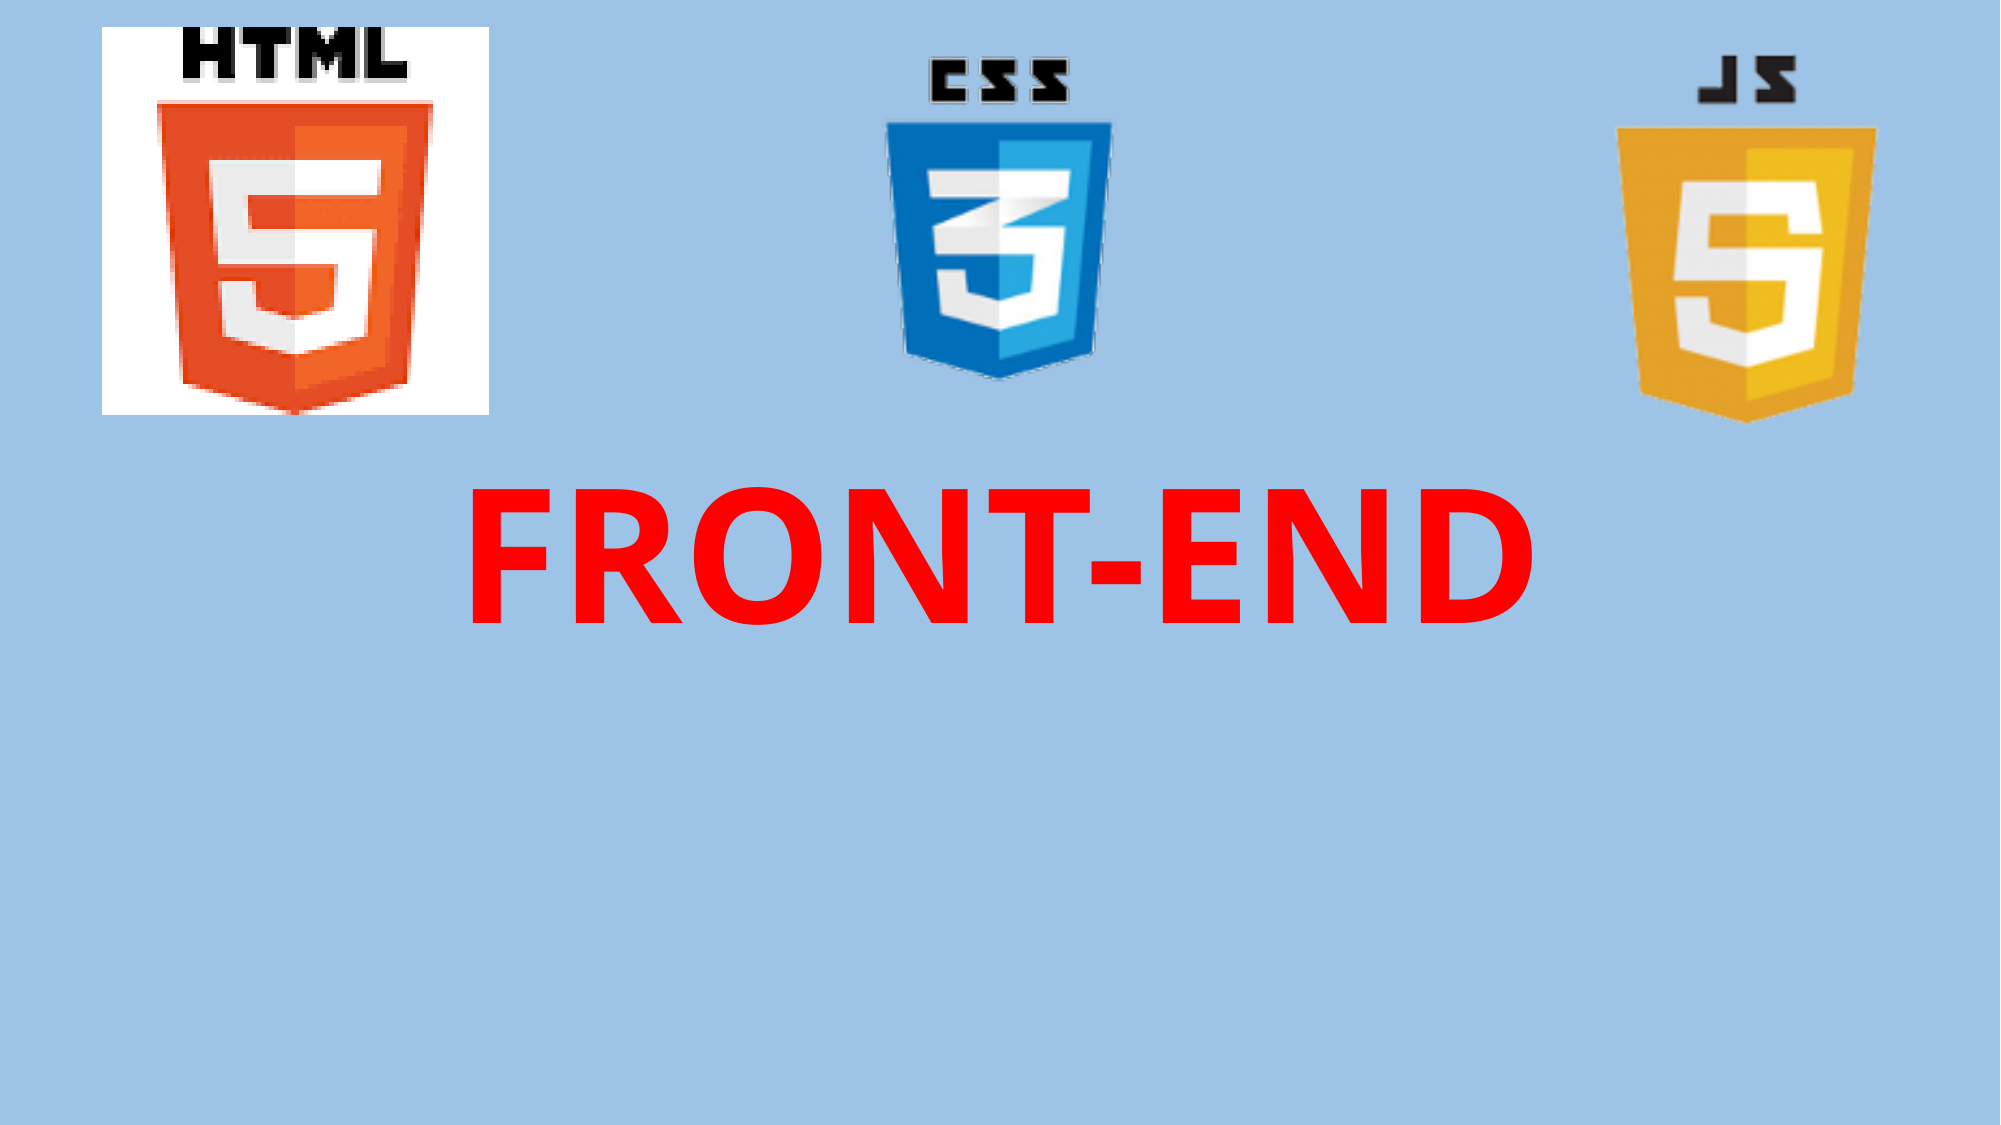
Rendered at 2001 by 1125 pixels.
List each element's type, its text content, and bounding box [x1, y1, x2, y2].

picture [1554, 46, 1941, 434]
picture [102, 27, 490, 415]
title FRONT-END [137, 453, 1863, 672]
picture [806, 27, 1194, 415]
